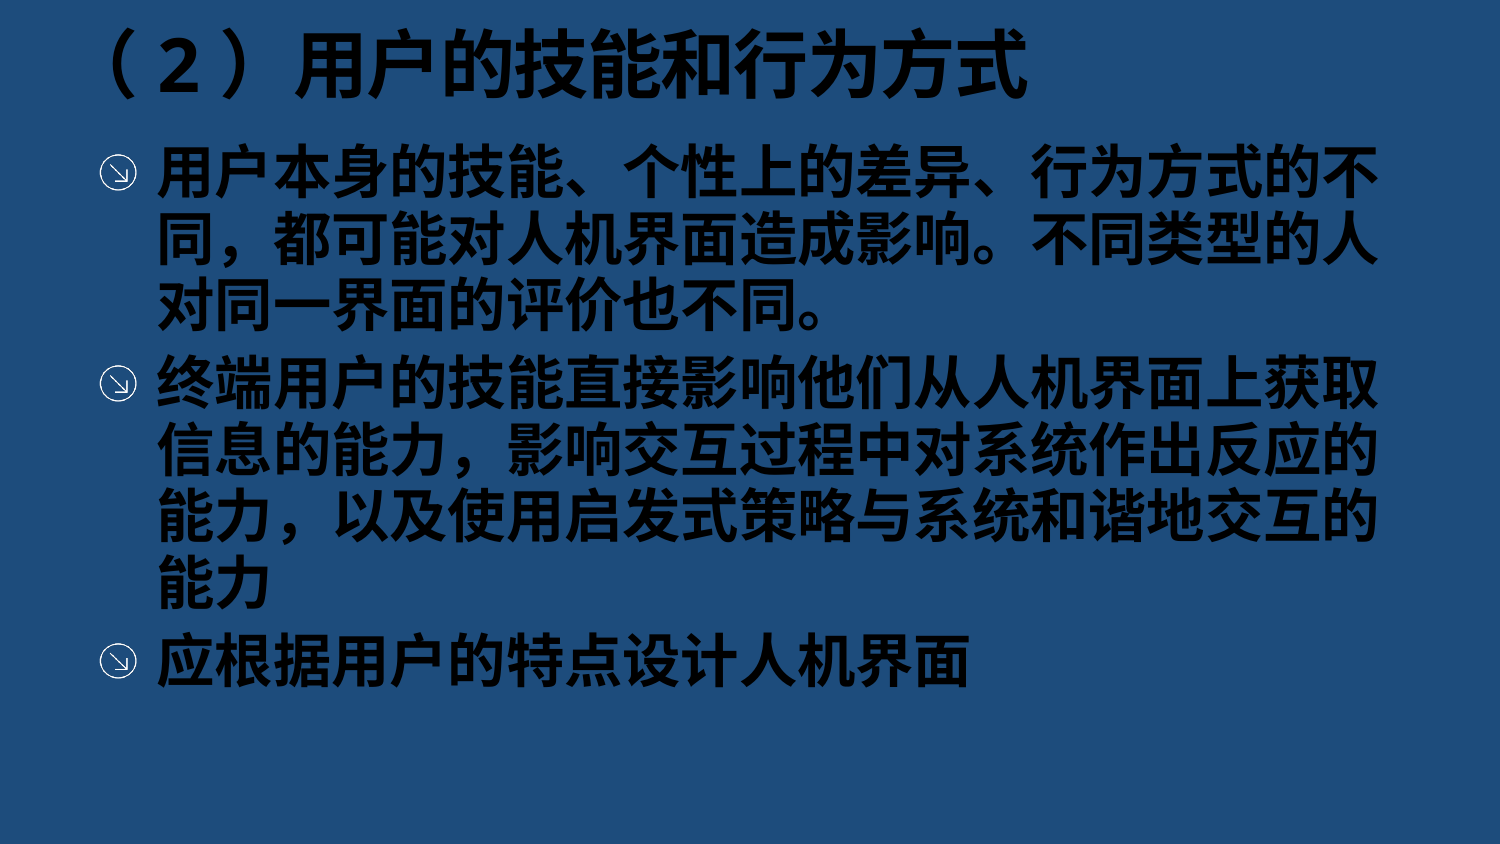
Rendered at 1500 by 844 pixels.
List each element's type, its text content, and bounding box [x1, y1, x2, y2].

picture [99, 642, 137, 679]
list 用户本身的技能、个性上的差异、行为方式的不同，都可能对人机界面造成影响。不同类型的人对同一界面的评价也不同。 终端用户的技能直接影响他们从人机界面上获取信息的能力，影响交互过程中对系统作出反应的能力，以及使用启发式策略与系统和谐地交互的能力 应根据用户的特点设计人机界面 [99, 140, 1436, 707]
picture [99, 153, 137, 191]
picture [99, 364, 137, 402]
title （2）用户的技能和行为方式 [63, 28, 1436, 110]
